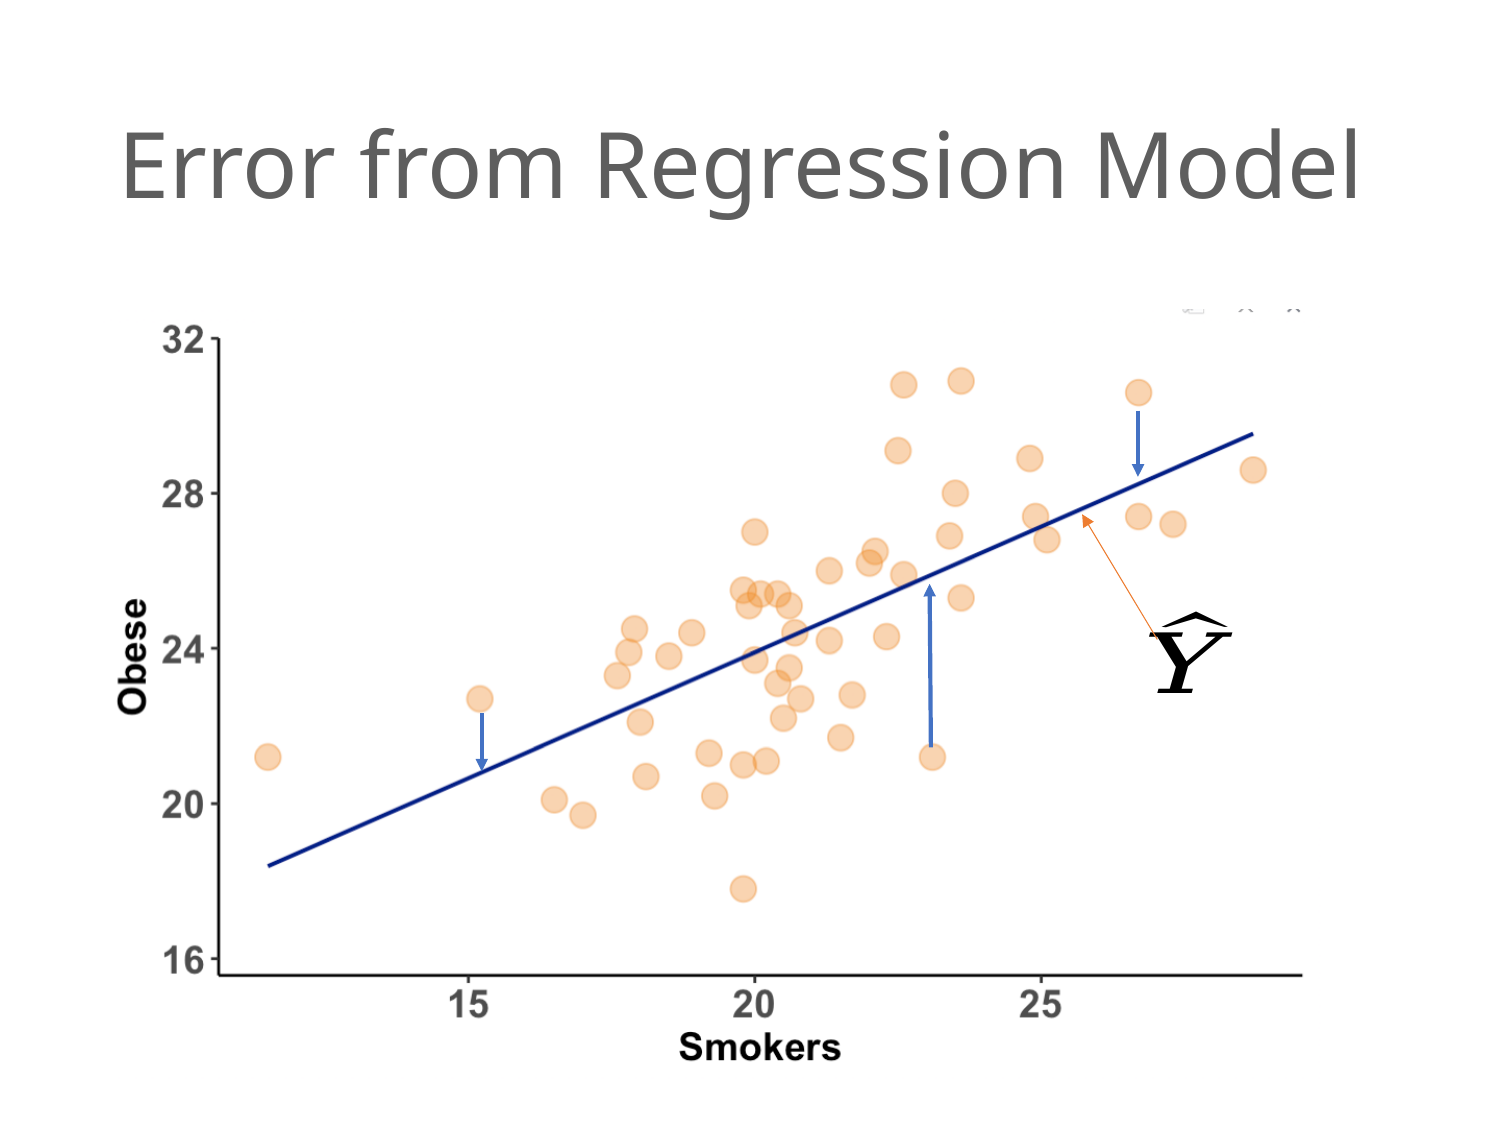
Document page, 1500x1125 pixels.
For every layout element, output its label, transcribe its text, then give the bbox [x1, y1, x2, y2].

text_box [1082, 514, 1158, 640]
picture [103, 309, 1324, 1079]
title Error from Regression Model [103, 59, 1397, 278]
